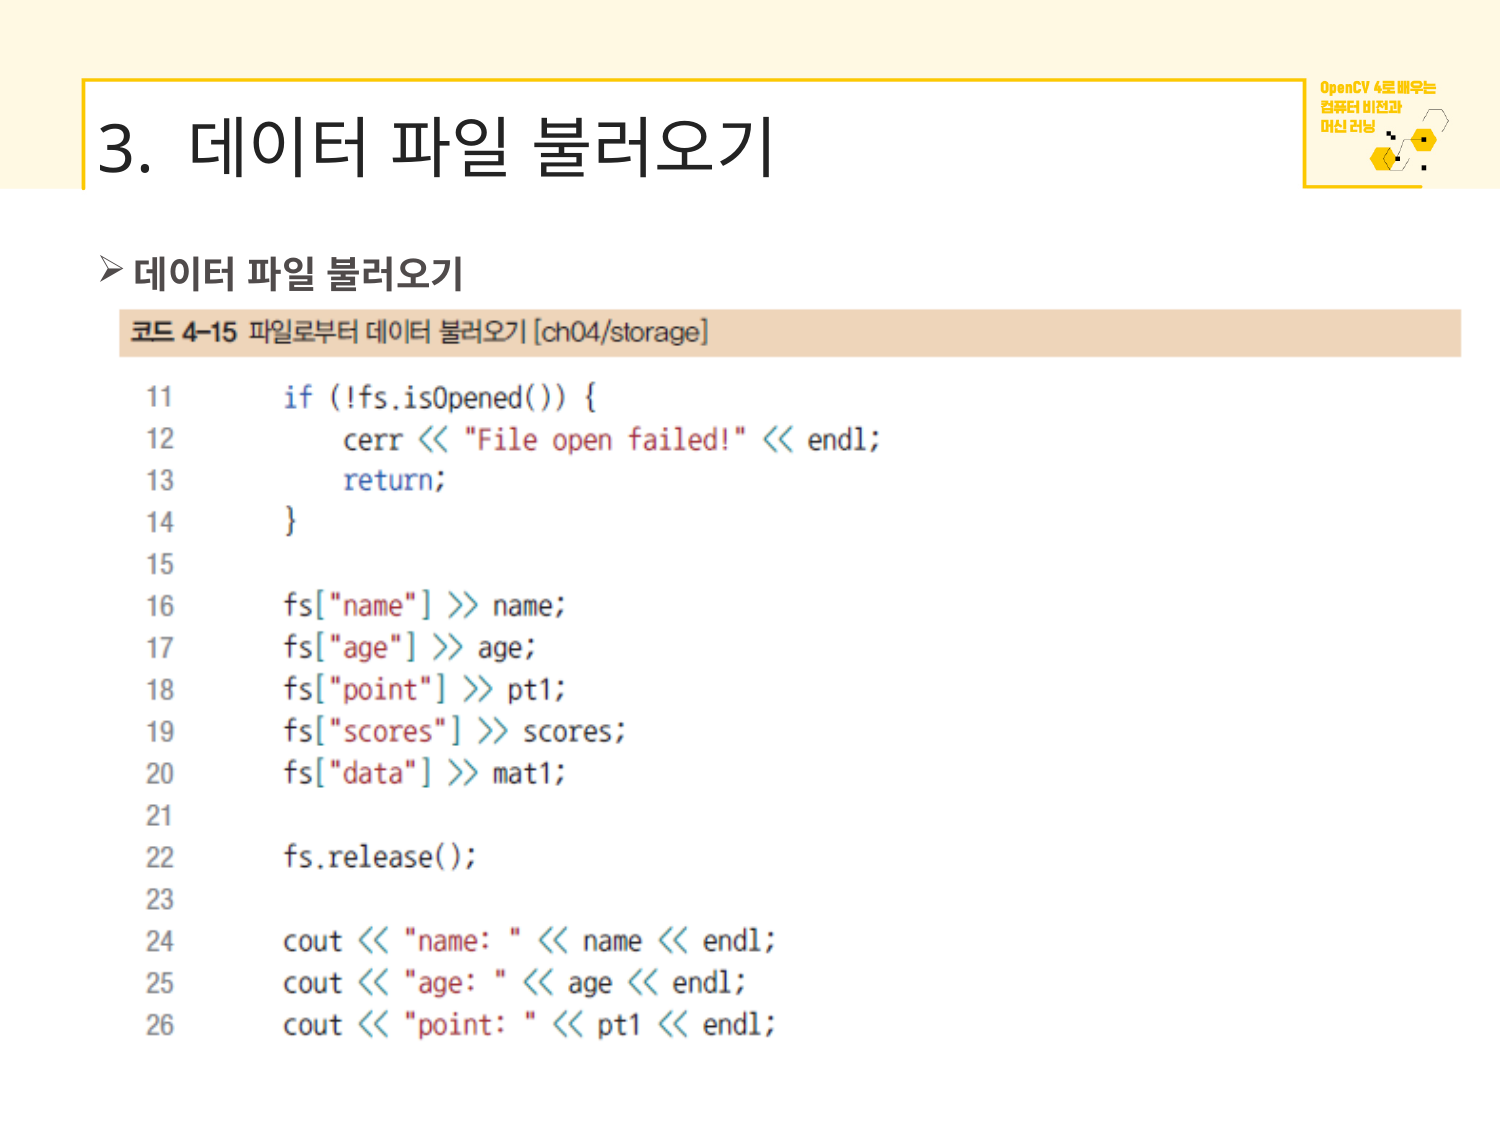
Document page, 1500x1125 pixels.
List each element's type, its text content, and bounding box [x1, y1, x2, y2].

picture [0, 0, 1500, 1125]
title 3. 데이터 파일 불러오기 [82, 61, 1413, 193]
list 데이터 파일 불러오기 [81, 239, 1412, 1054]
